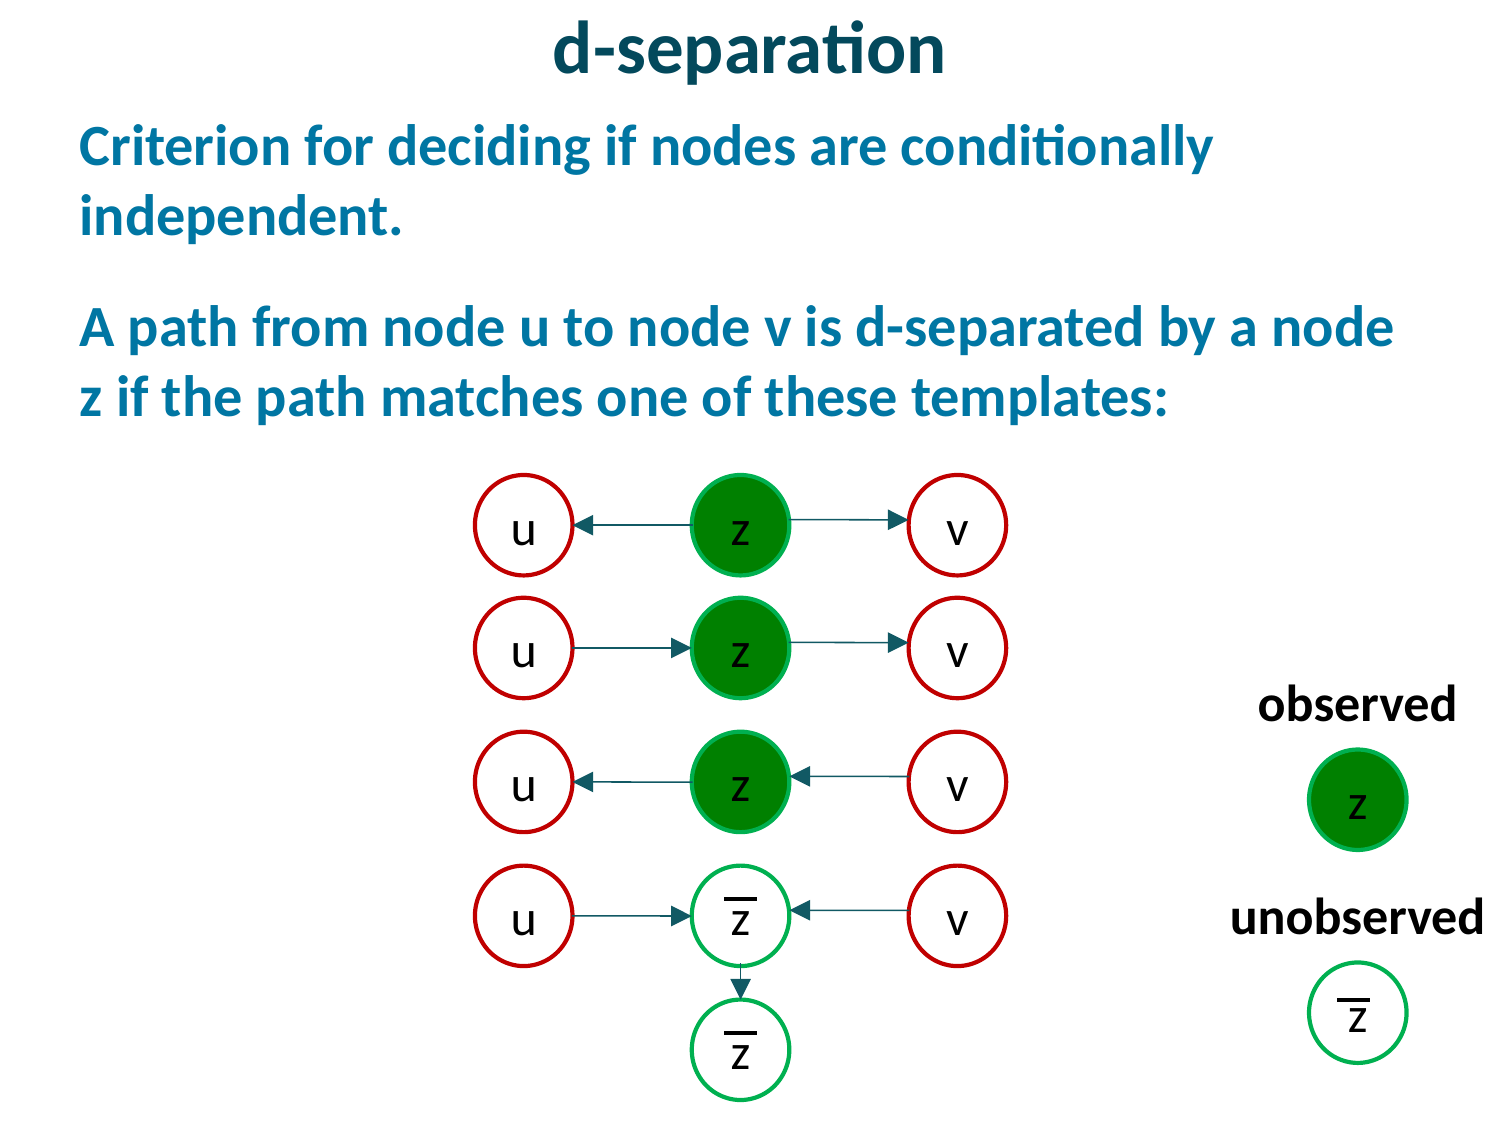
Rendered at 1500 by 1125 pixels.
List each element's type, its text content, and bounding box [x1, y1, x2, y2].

text_box z [1306, 747, 1409, 853]
text_box observed [1242, 662, 1473, 740]
title d-separation [75, 0, 1425, 99]
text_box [1308, 962, 1407, 1064]
list Criterion for deciding if nodes are conditionally independent. A path from node u to node v is d-separated by a node z if the path matches one of these templates: [50, 99, 1425, 450]
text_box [474, 474, 1007, 1101]
text_box unobserved [1215, 874, 1500, 953]
